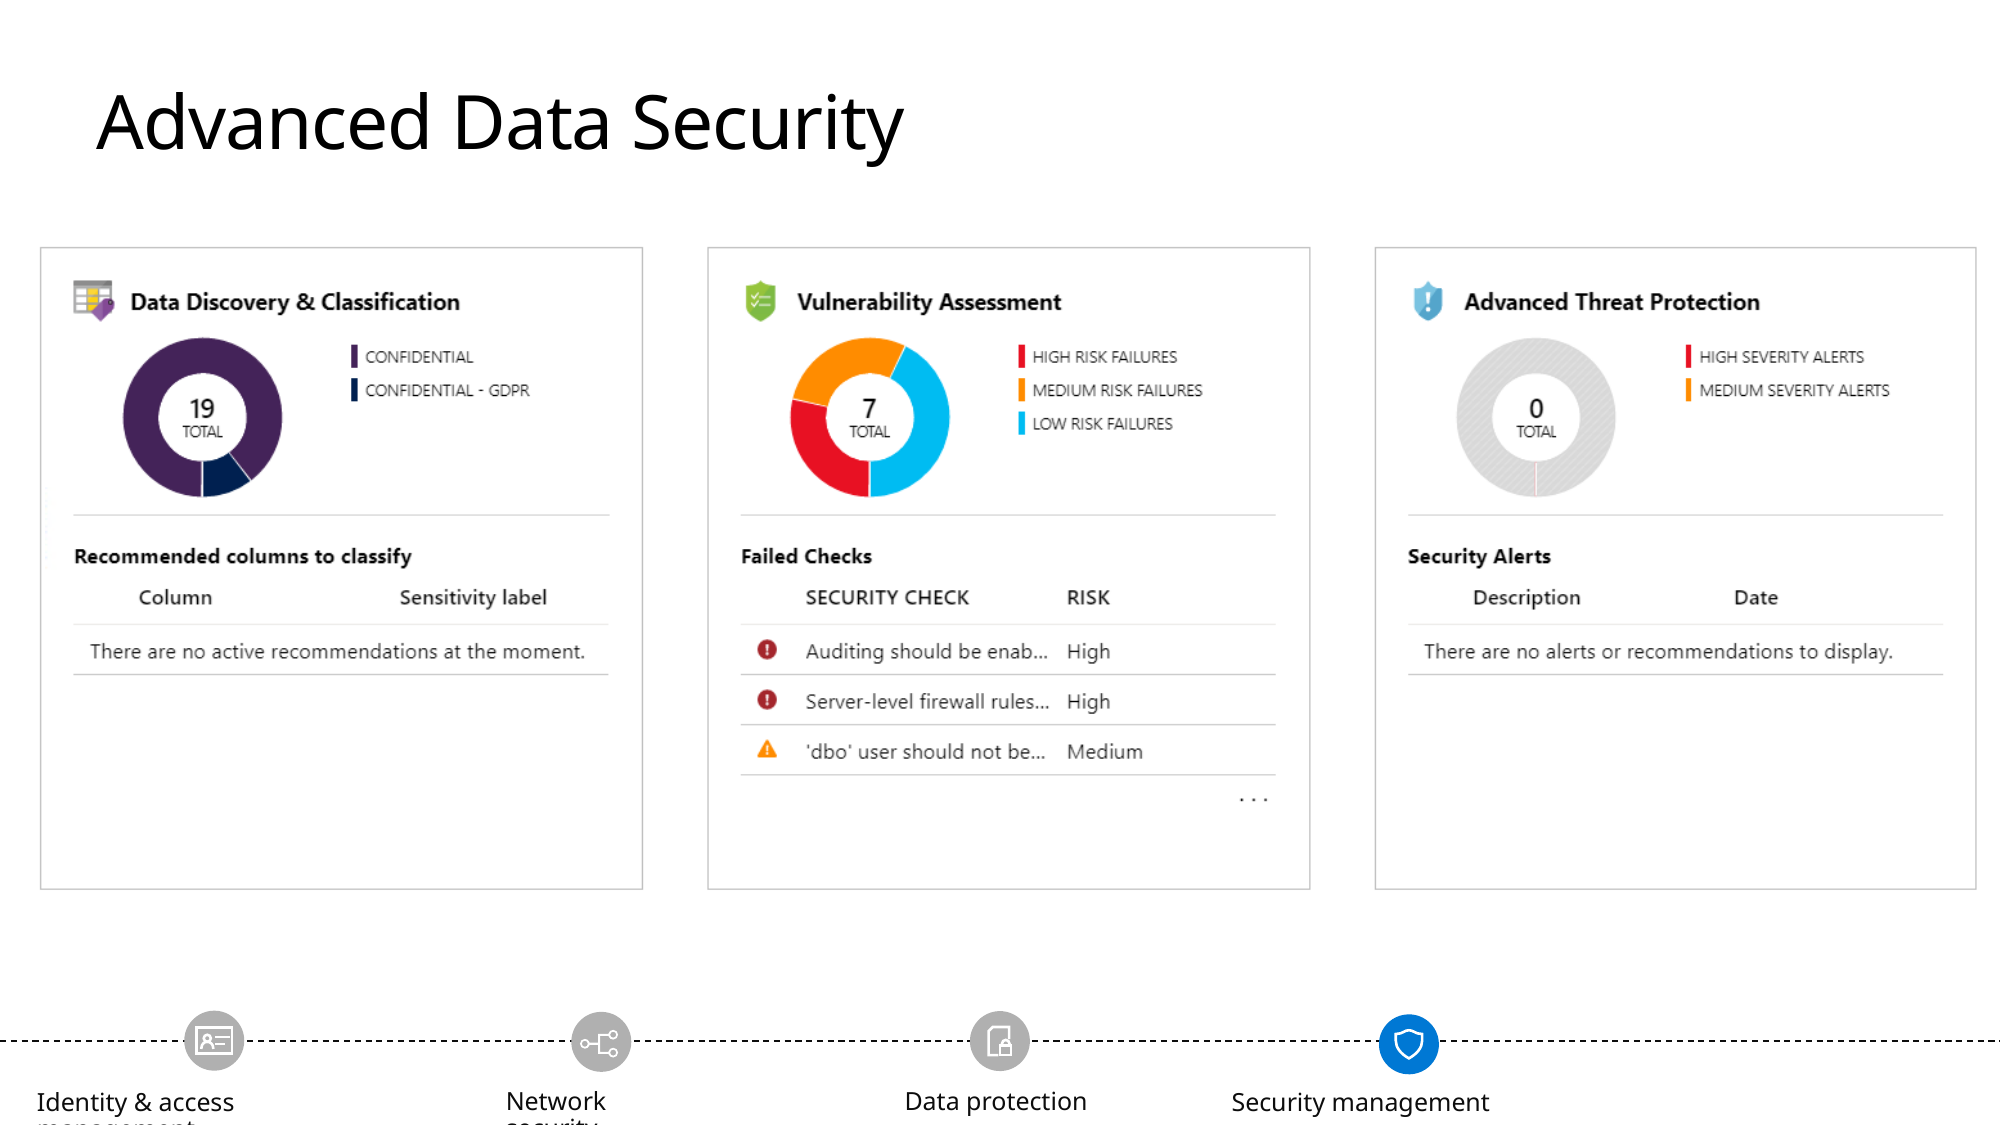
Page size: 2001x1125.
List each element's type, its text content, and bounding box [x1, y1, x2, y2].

text_box Security management [1216, 1082, 1601, 1124]
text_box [969, 1010, 1031, 1072]
text_box Identity & access management [22, 1082, 405, 1125]
text_box Data protection [889, 1081, 1111, 1124]
text_box Network security [491, 1081, 712, 1125]
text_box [1378, 1014, 1440, 1075]
title Advanced Data Security [96, 75, 1904, 166]
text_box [571, 1011, 632, 1073]
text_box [183, 1010, 245, 1071]
picture [35, 241, 1988, 900]
